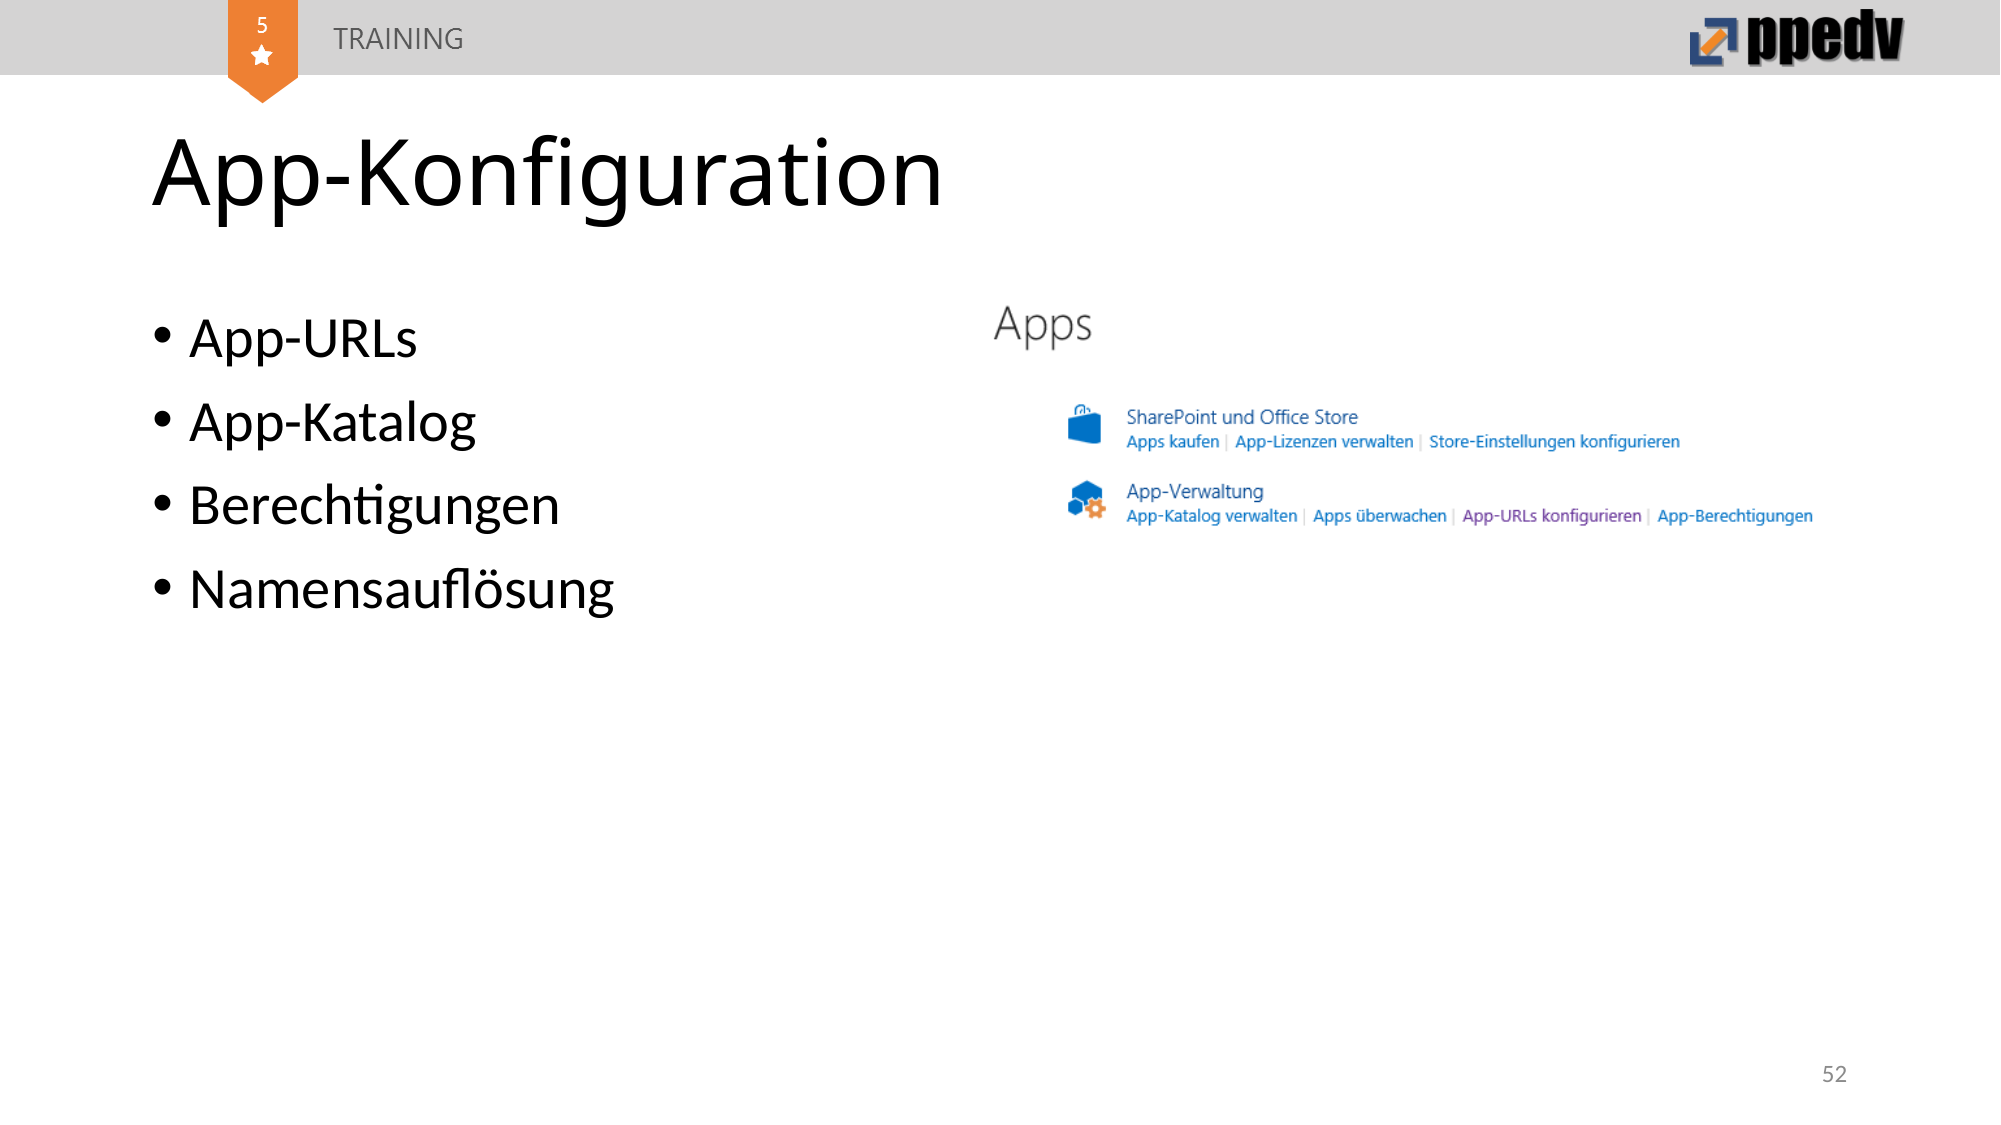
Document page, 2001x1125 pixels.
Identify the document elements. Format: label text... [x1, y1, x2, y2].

title App-Konfiguration [137, 75, 1863, 278]
list App-URLs App-Katalog Berechtigungen Namensauflösung [137, 299, 1863, 1014]
picture [0, 0, 2000, 104]
picture [989, 299, 1837, 557]
slide_number 52 [1412, 1042, 1863, 1103]
